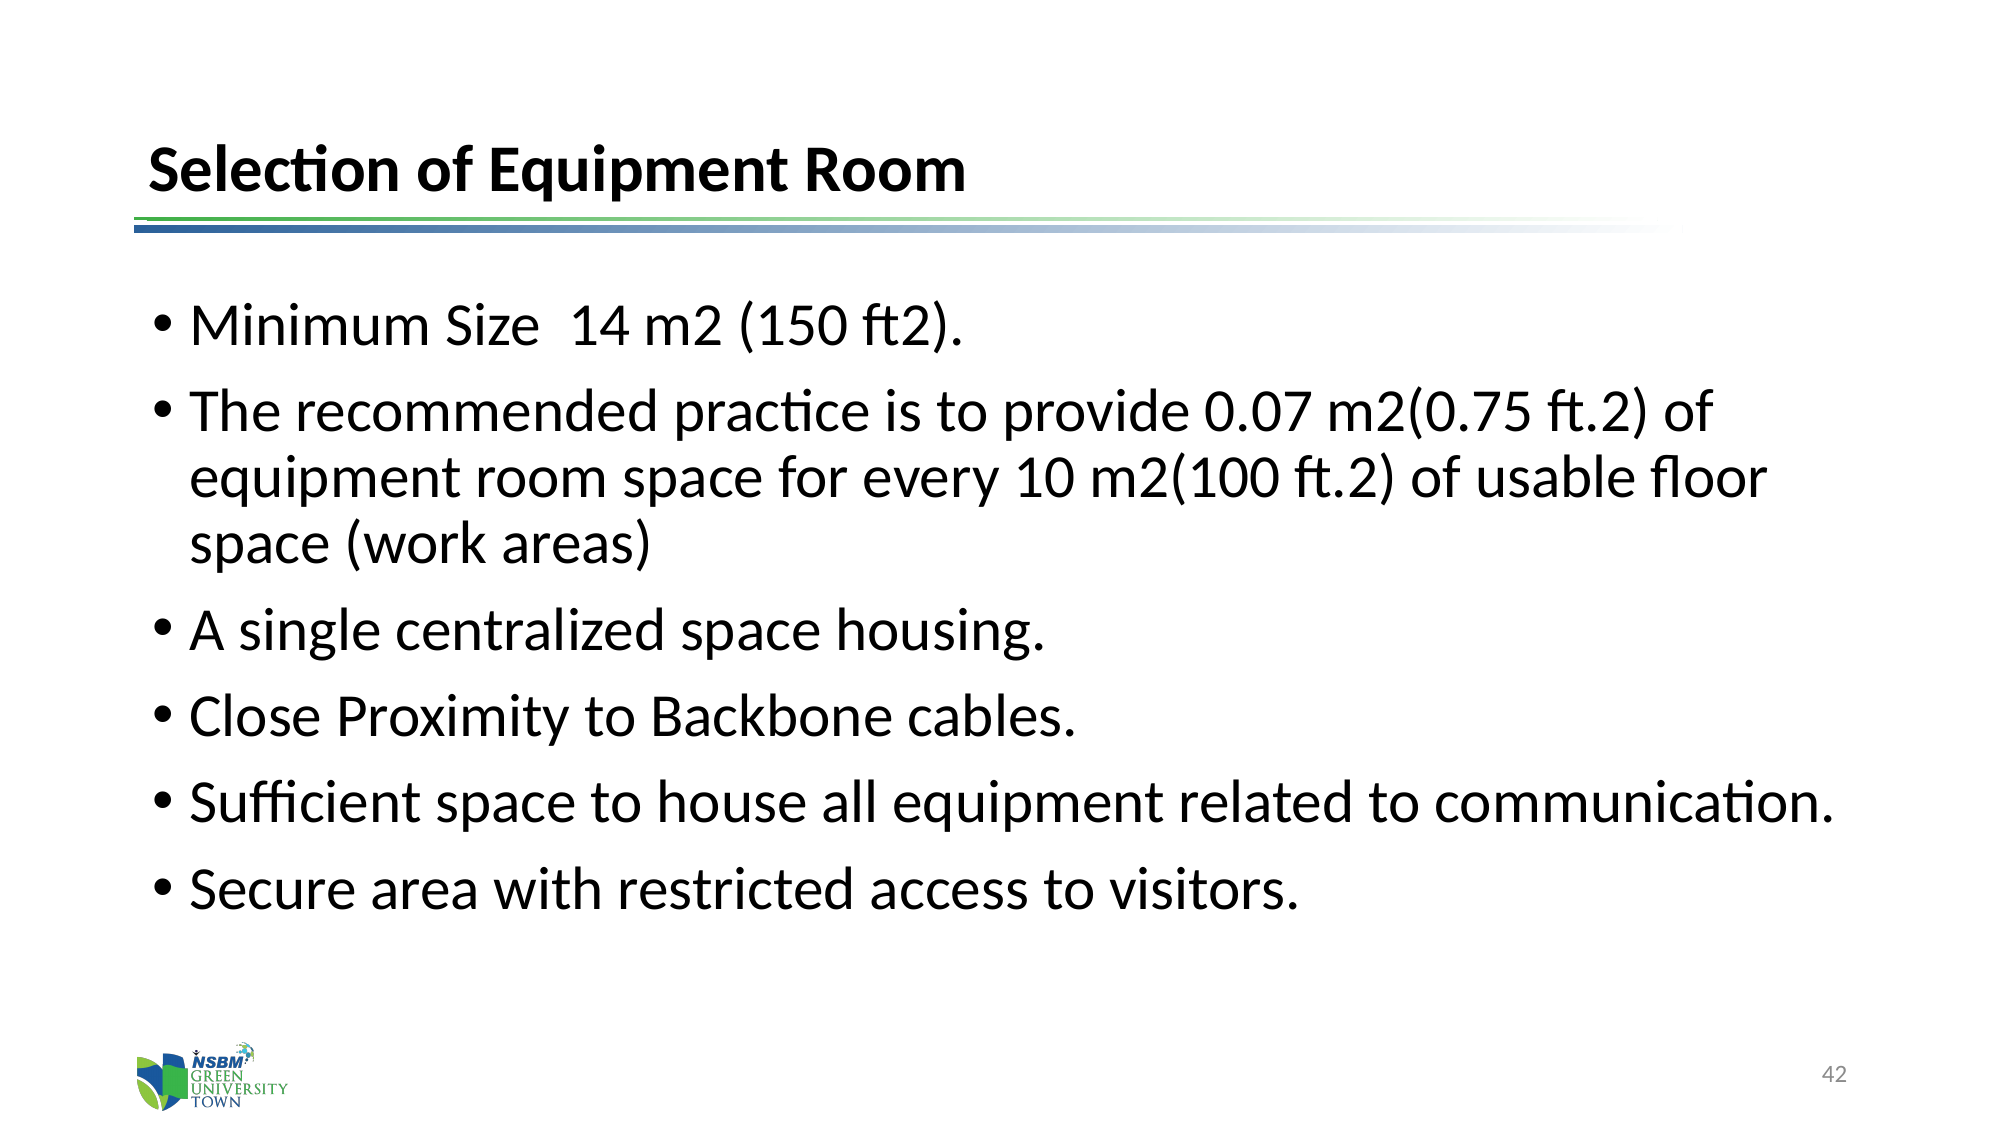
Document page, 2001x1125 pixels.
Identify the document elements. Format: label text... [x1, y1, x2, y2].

list Minimum Size 14 m2 (150 ft2). The recommended practice is to provide 0.07 m2(0.75 ft.2) of equipment room space for every 10 m2(100 ft.2) of usable floor space (work areas) A single centralized space housing. Close Proximity to Backbone cables. Sufficient space to house all equipment related to communication. Secure area with restricted access to visitors. [137, 285, 1863, 999]
picture [137, 1042, 288, 1111]
slide_number 42 [1412, 1042, 1863, 1103]
title Selection of Equipment Room [133, 85, 1859, 256]
